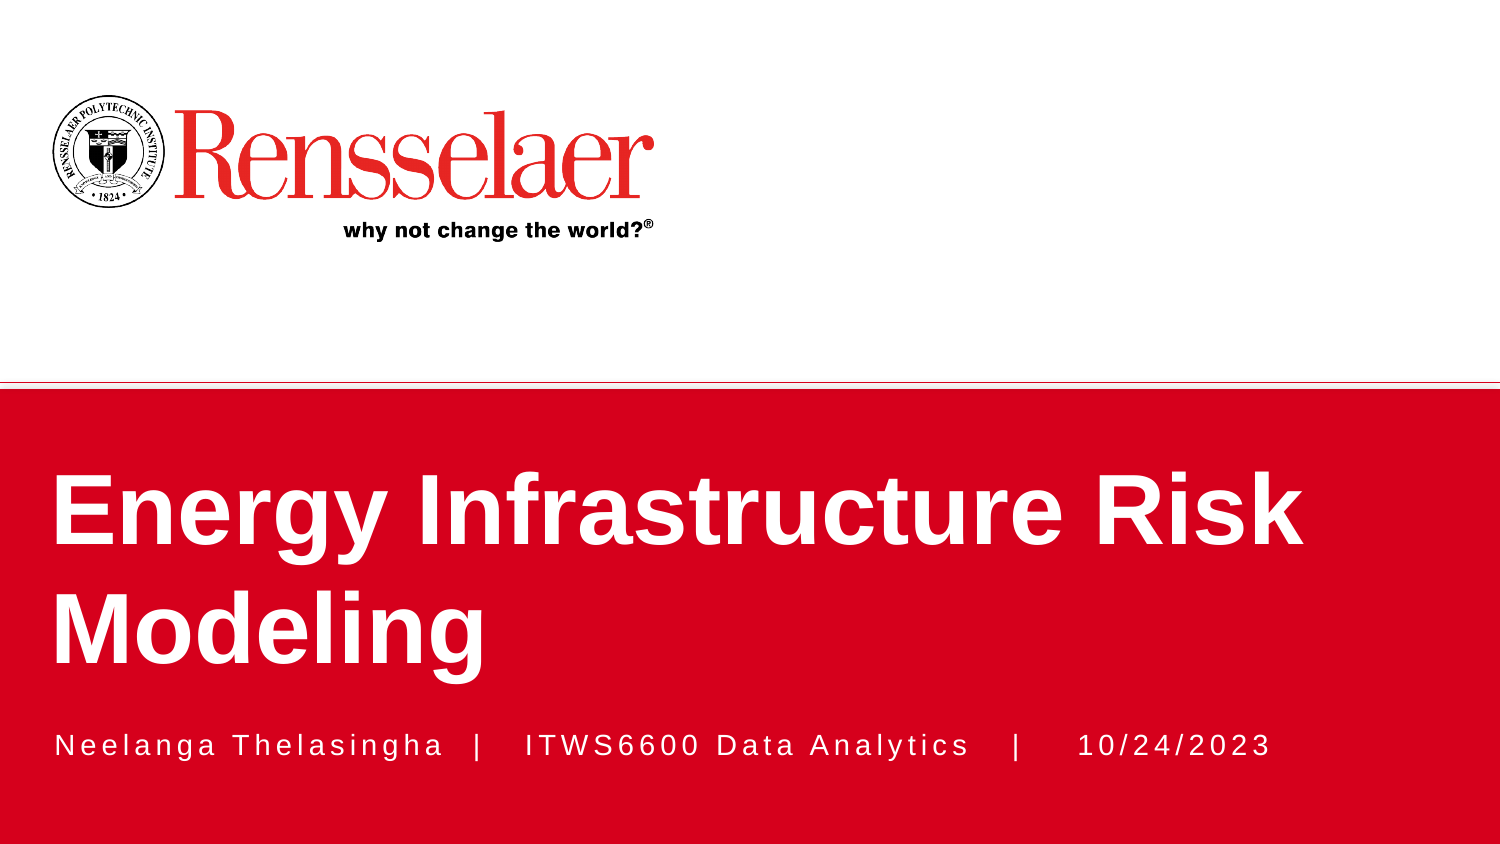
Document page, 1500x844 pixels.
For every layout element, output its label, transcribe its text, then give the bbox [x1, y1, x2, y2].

picture [52, 95, 654, 242]
title Energy Infrastructure Risk Modeling [35, 436, 1400, 526]
subtitle Neelanga Thelasingha | ITWS6600 Data Analytics | 10/24/2023 [39, 719, 1404, 795]
